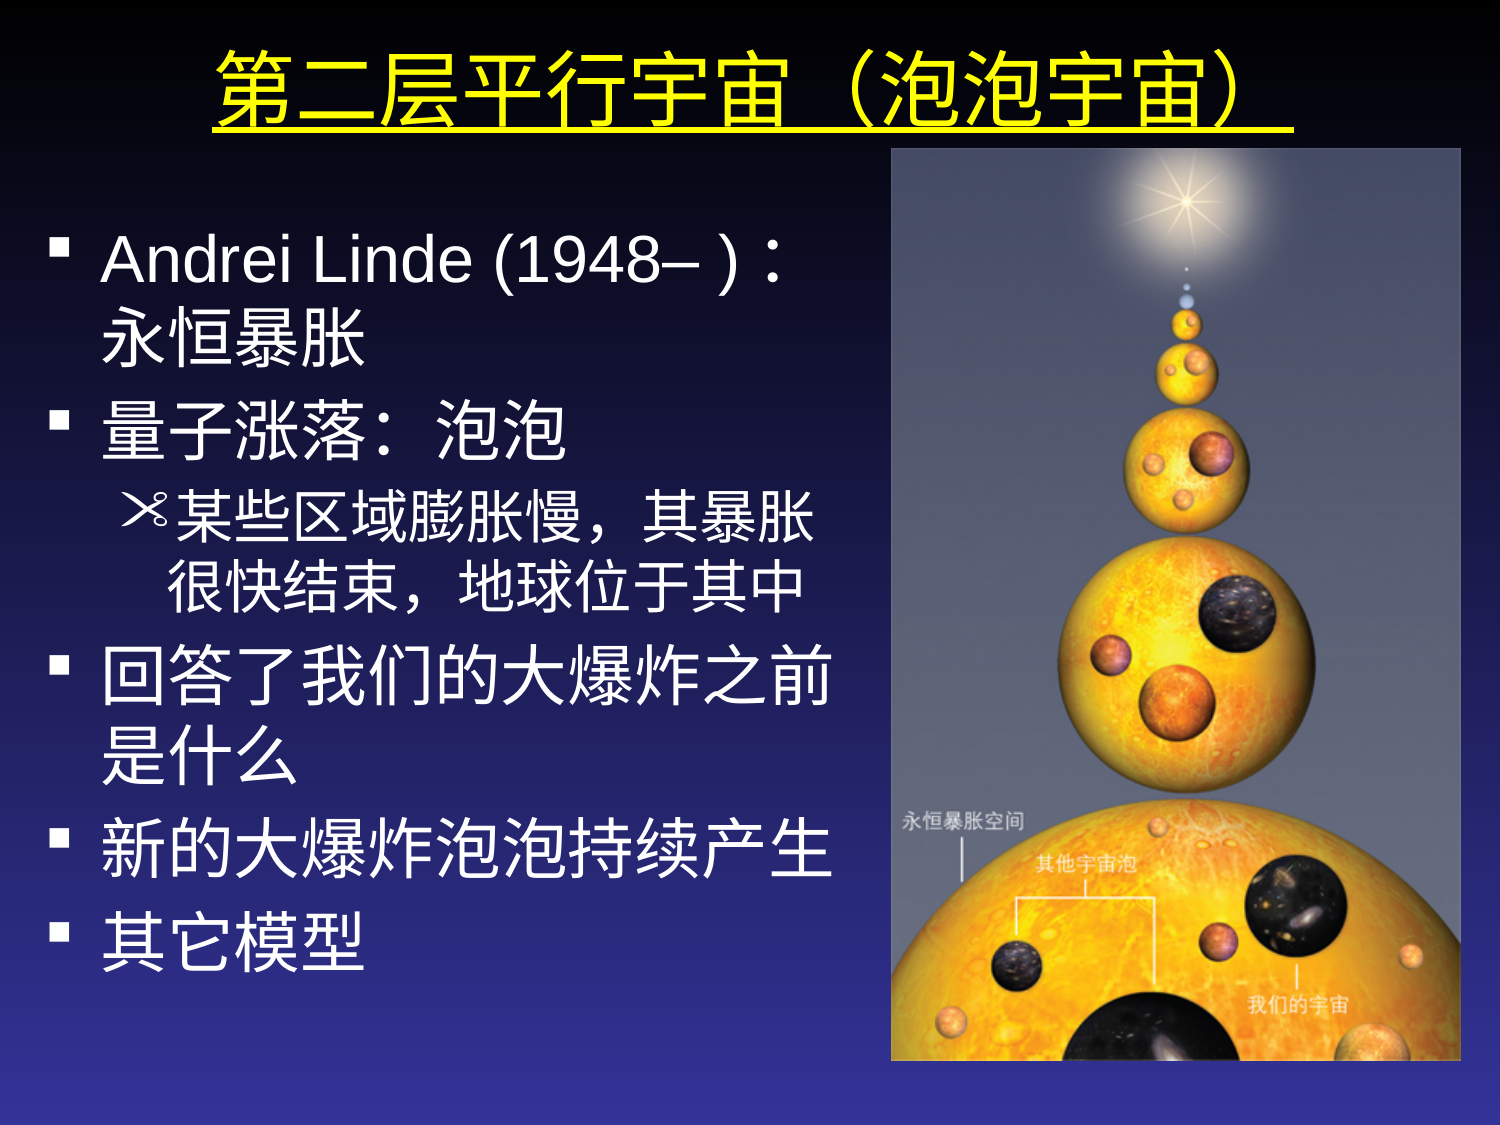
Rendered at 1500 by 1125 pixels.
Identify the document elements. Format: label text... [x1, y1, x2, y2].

picture [891, 148, 1461, 1061]
title 第二层平行宇宙（泡泡宇宙） [53, 31, 1454, 144]
list Andrei Linde (1948– )：永恒暴胀 量子涨落：泡泡 某些区域膨胀慢，其暴胀很快结束，地球位于其中 回答了我们的大爆炸之前是什么 新的大爆炸泡泡持续产生 其它模型 [29, 208, 869, 1035]
